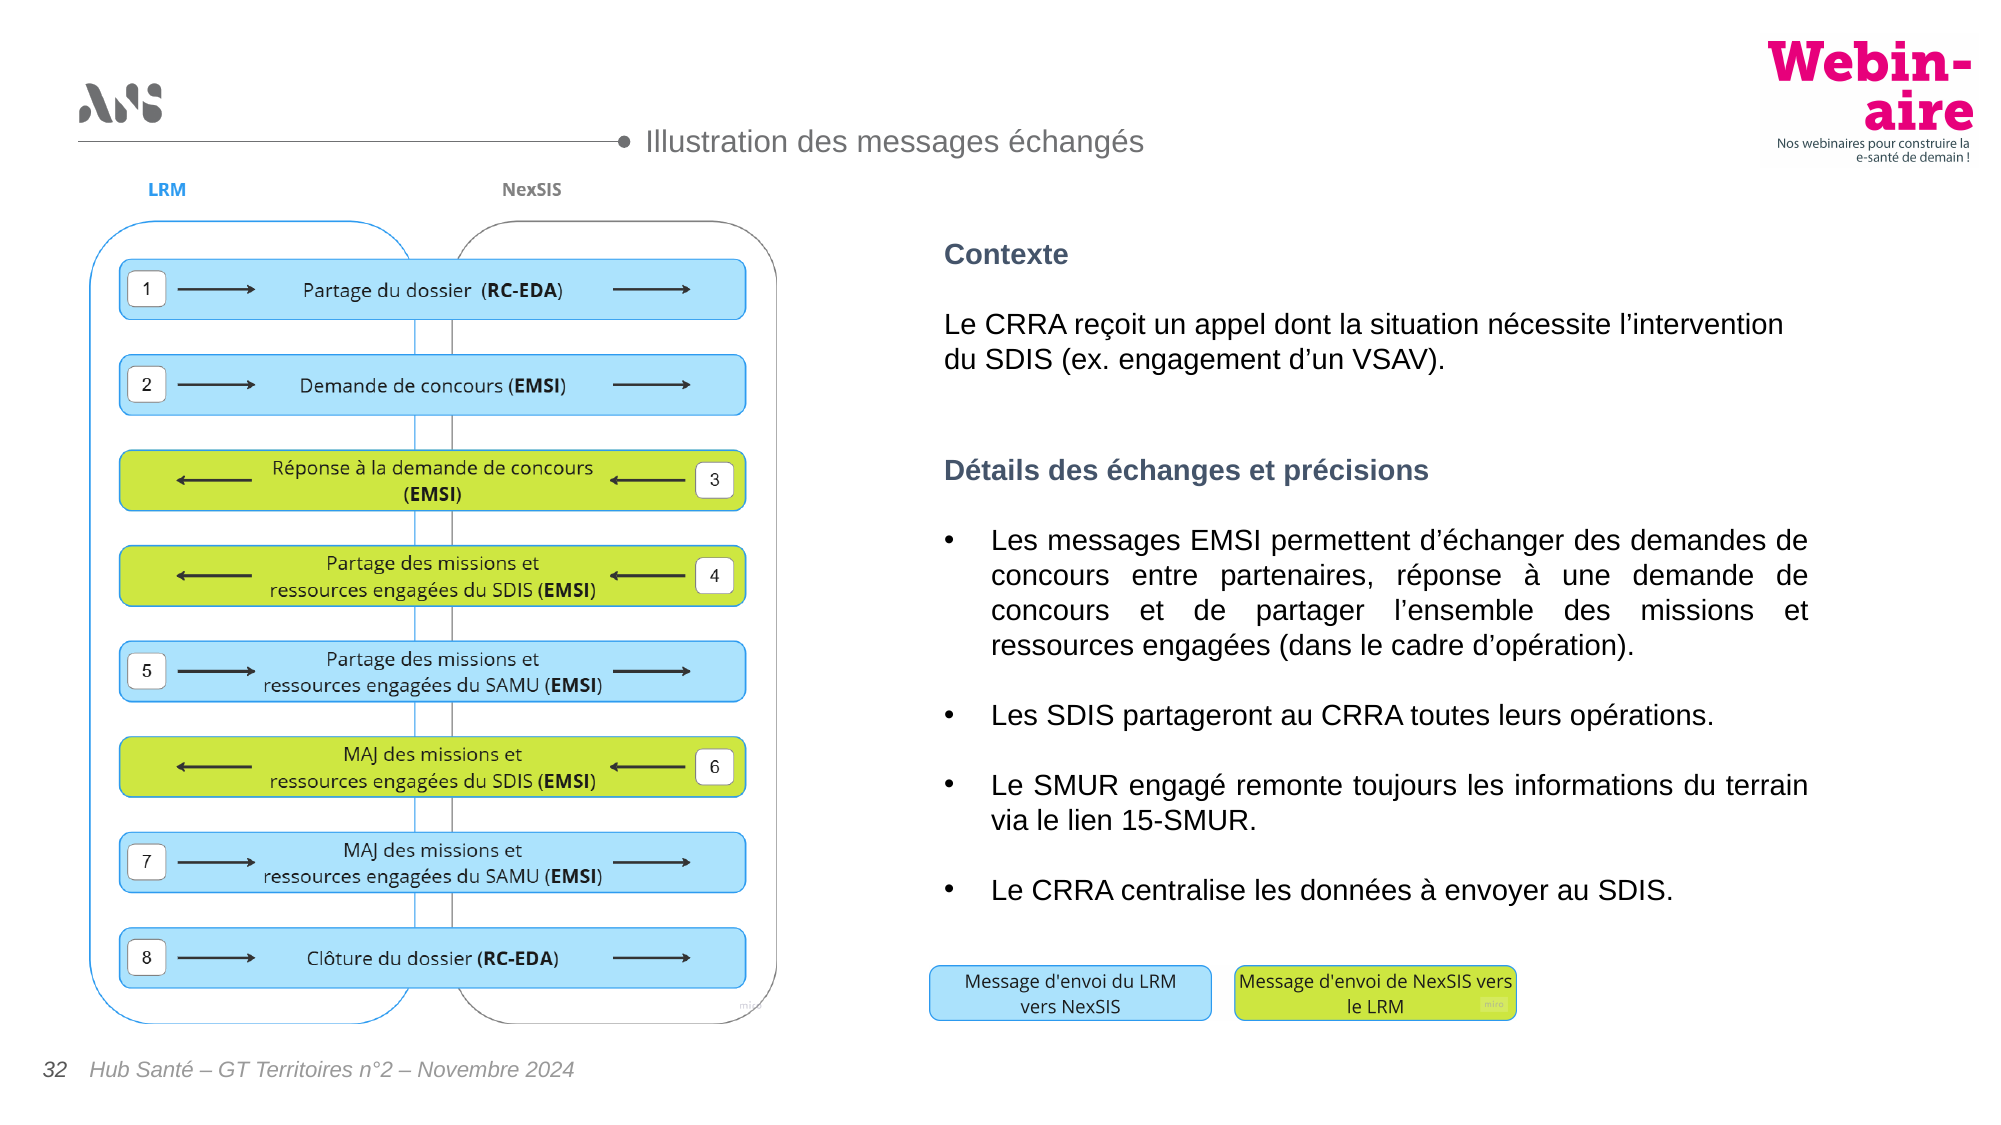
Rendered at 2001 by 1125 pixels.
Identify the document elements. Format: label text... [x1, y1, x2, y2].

picture [1760, 33, 1979, 168]
picture [89, 167, 777, 1024]
text_box Détails des échanges et précisions Les messages EMSI permettent d’échanger des demandes de concours entre partenaires, réponse à une demande de concours et de partager l’ensemble des missions et ressources engagées (dans le cadre d’opération). Les SDIS partageront au CRRA toutes leurs opérations. Le SMUR engagé remonte toujours les informations du terrain via le lien 15-SMUR. Le CRRA centralise les données à envoyer au SDIS. [929, 444, 1825, 914]
list Illustration des messages échangés [630, 117, 1790, 168]
text_box Contexte Le CRRA reçoit un appel dont la situation nécessite l’intervention du SDIS (ex. engagement d’un VSAV). [929, 227, 1825, 383]
footer Hub Santé – GT Territoires n°2 – Novembre 2024 [89, 1038, 1605, 1099]
picture [929, 965, 1517, 1021]
